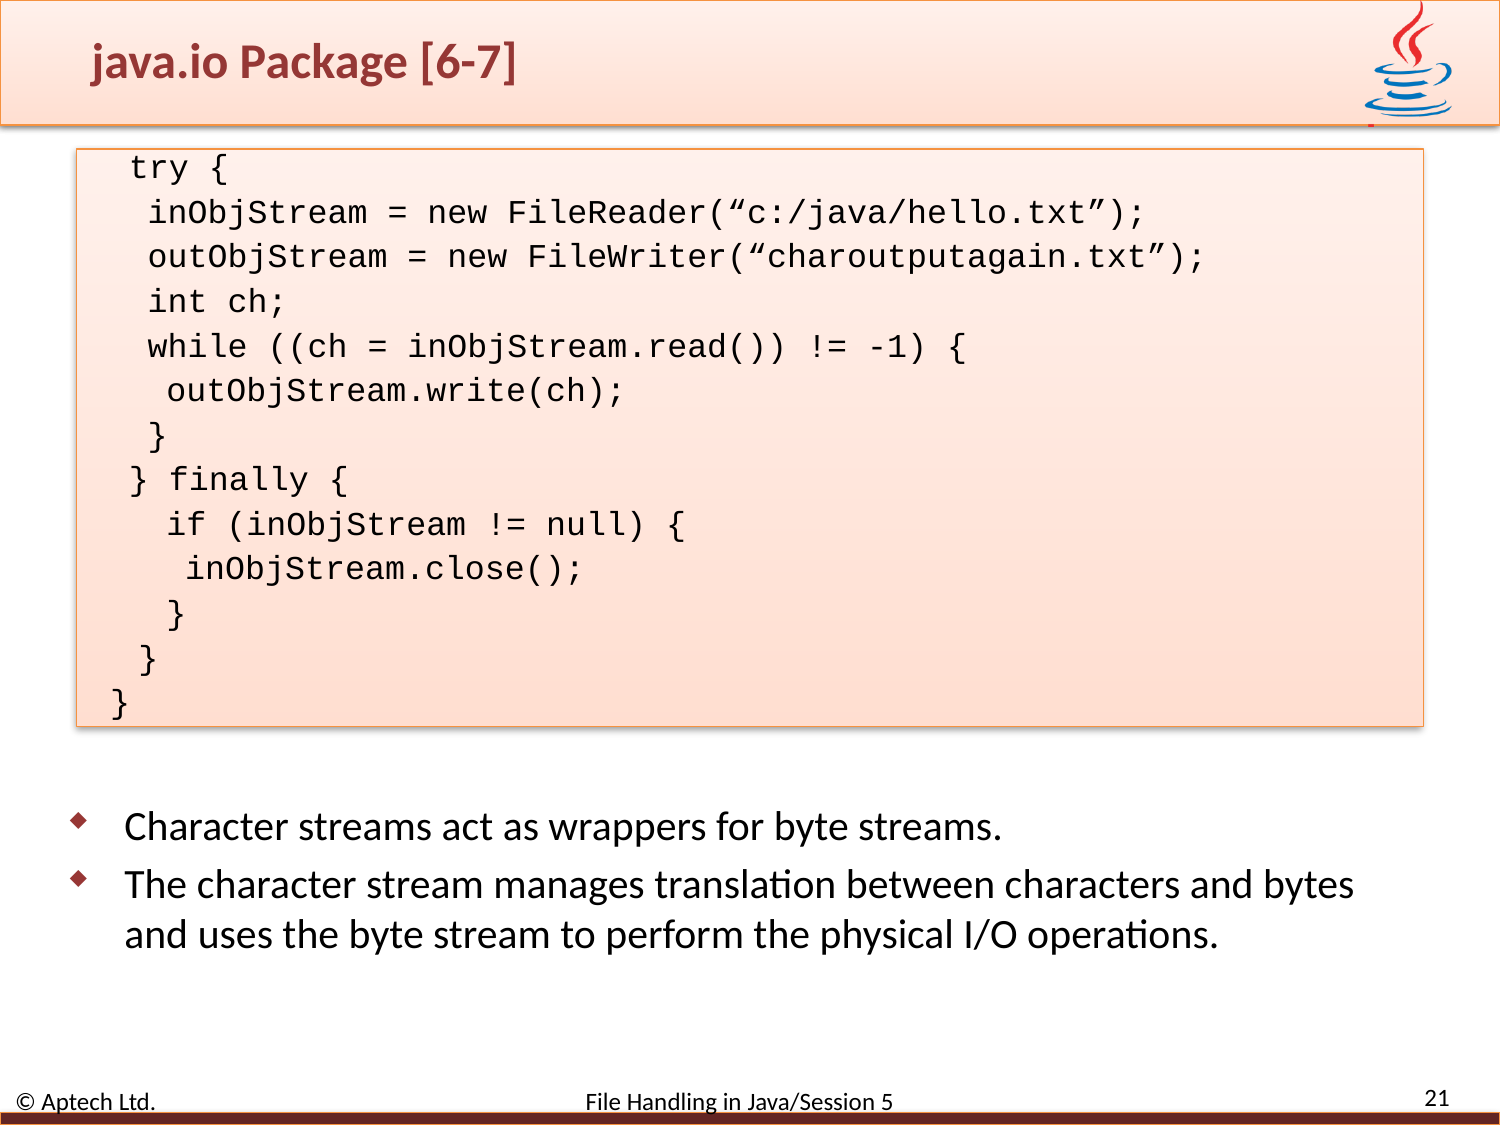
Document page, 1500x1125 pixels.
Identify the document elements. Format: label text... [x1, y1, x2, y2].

list Character streams act as wrappers for byte streams. The character stream manages translation between characters and bytes and uses the byte stream to perform the physical I/O operations. [52, 148, 1427, 1070]
title java.io Package [6-7] [76, 24, 1288, 93]
slide_number 21 [1337, 1082, 1465, 1110]
footer © Aptech Ltd. File Handling in Java/Session 5 [0, 1087, 1325, 1113]
text_box try { inObjStream = new FileReader(“c:/java/hello.txt”); outObjStream = new FileWriter(“charoutputagain.txt”); int ch; while ((ch = inObjStream.read()) != -1) { outObjStream.write(ch); } } finally { if (inObjStream != null) { inObjStream.close(); } } } [76, 148, 1424, 727]
picture [1362, 0, 1454, 127]
